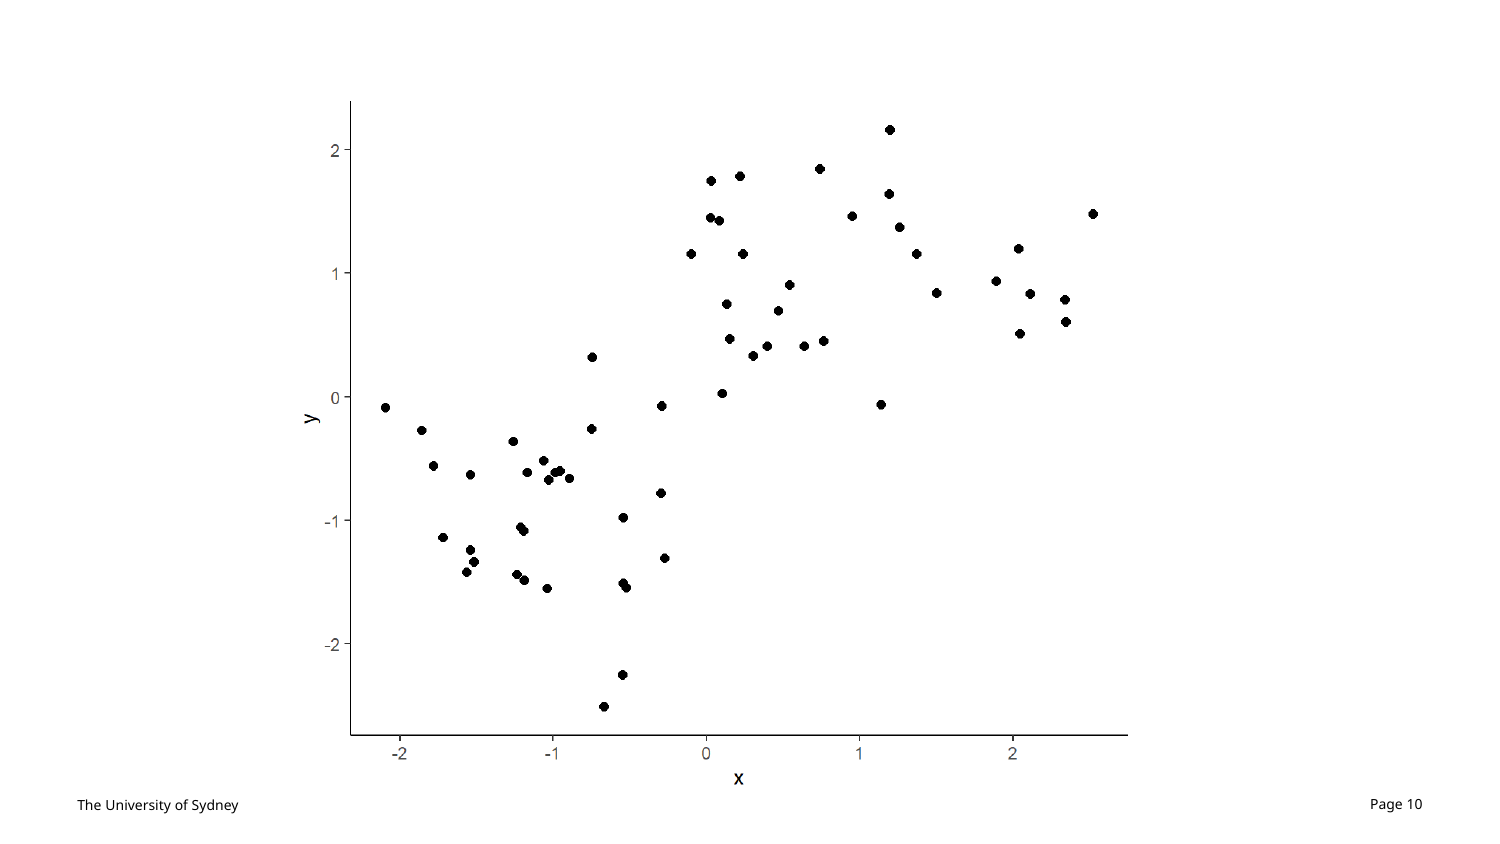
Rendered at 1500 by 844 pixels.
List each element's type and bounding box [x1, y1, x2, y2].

picture [288, 89, 1139, 799]
